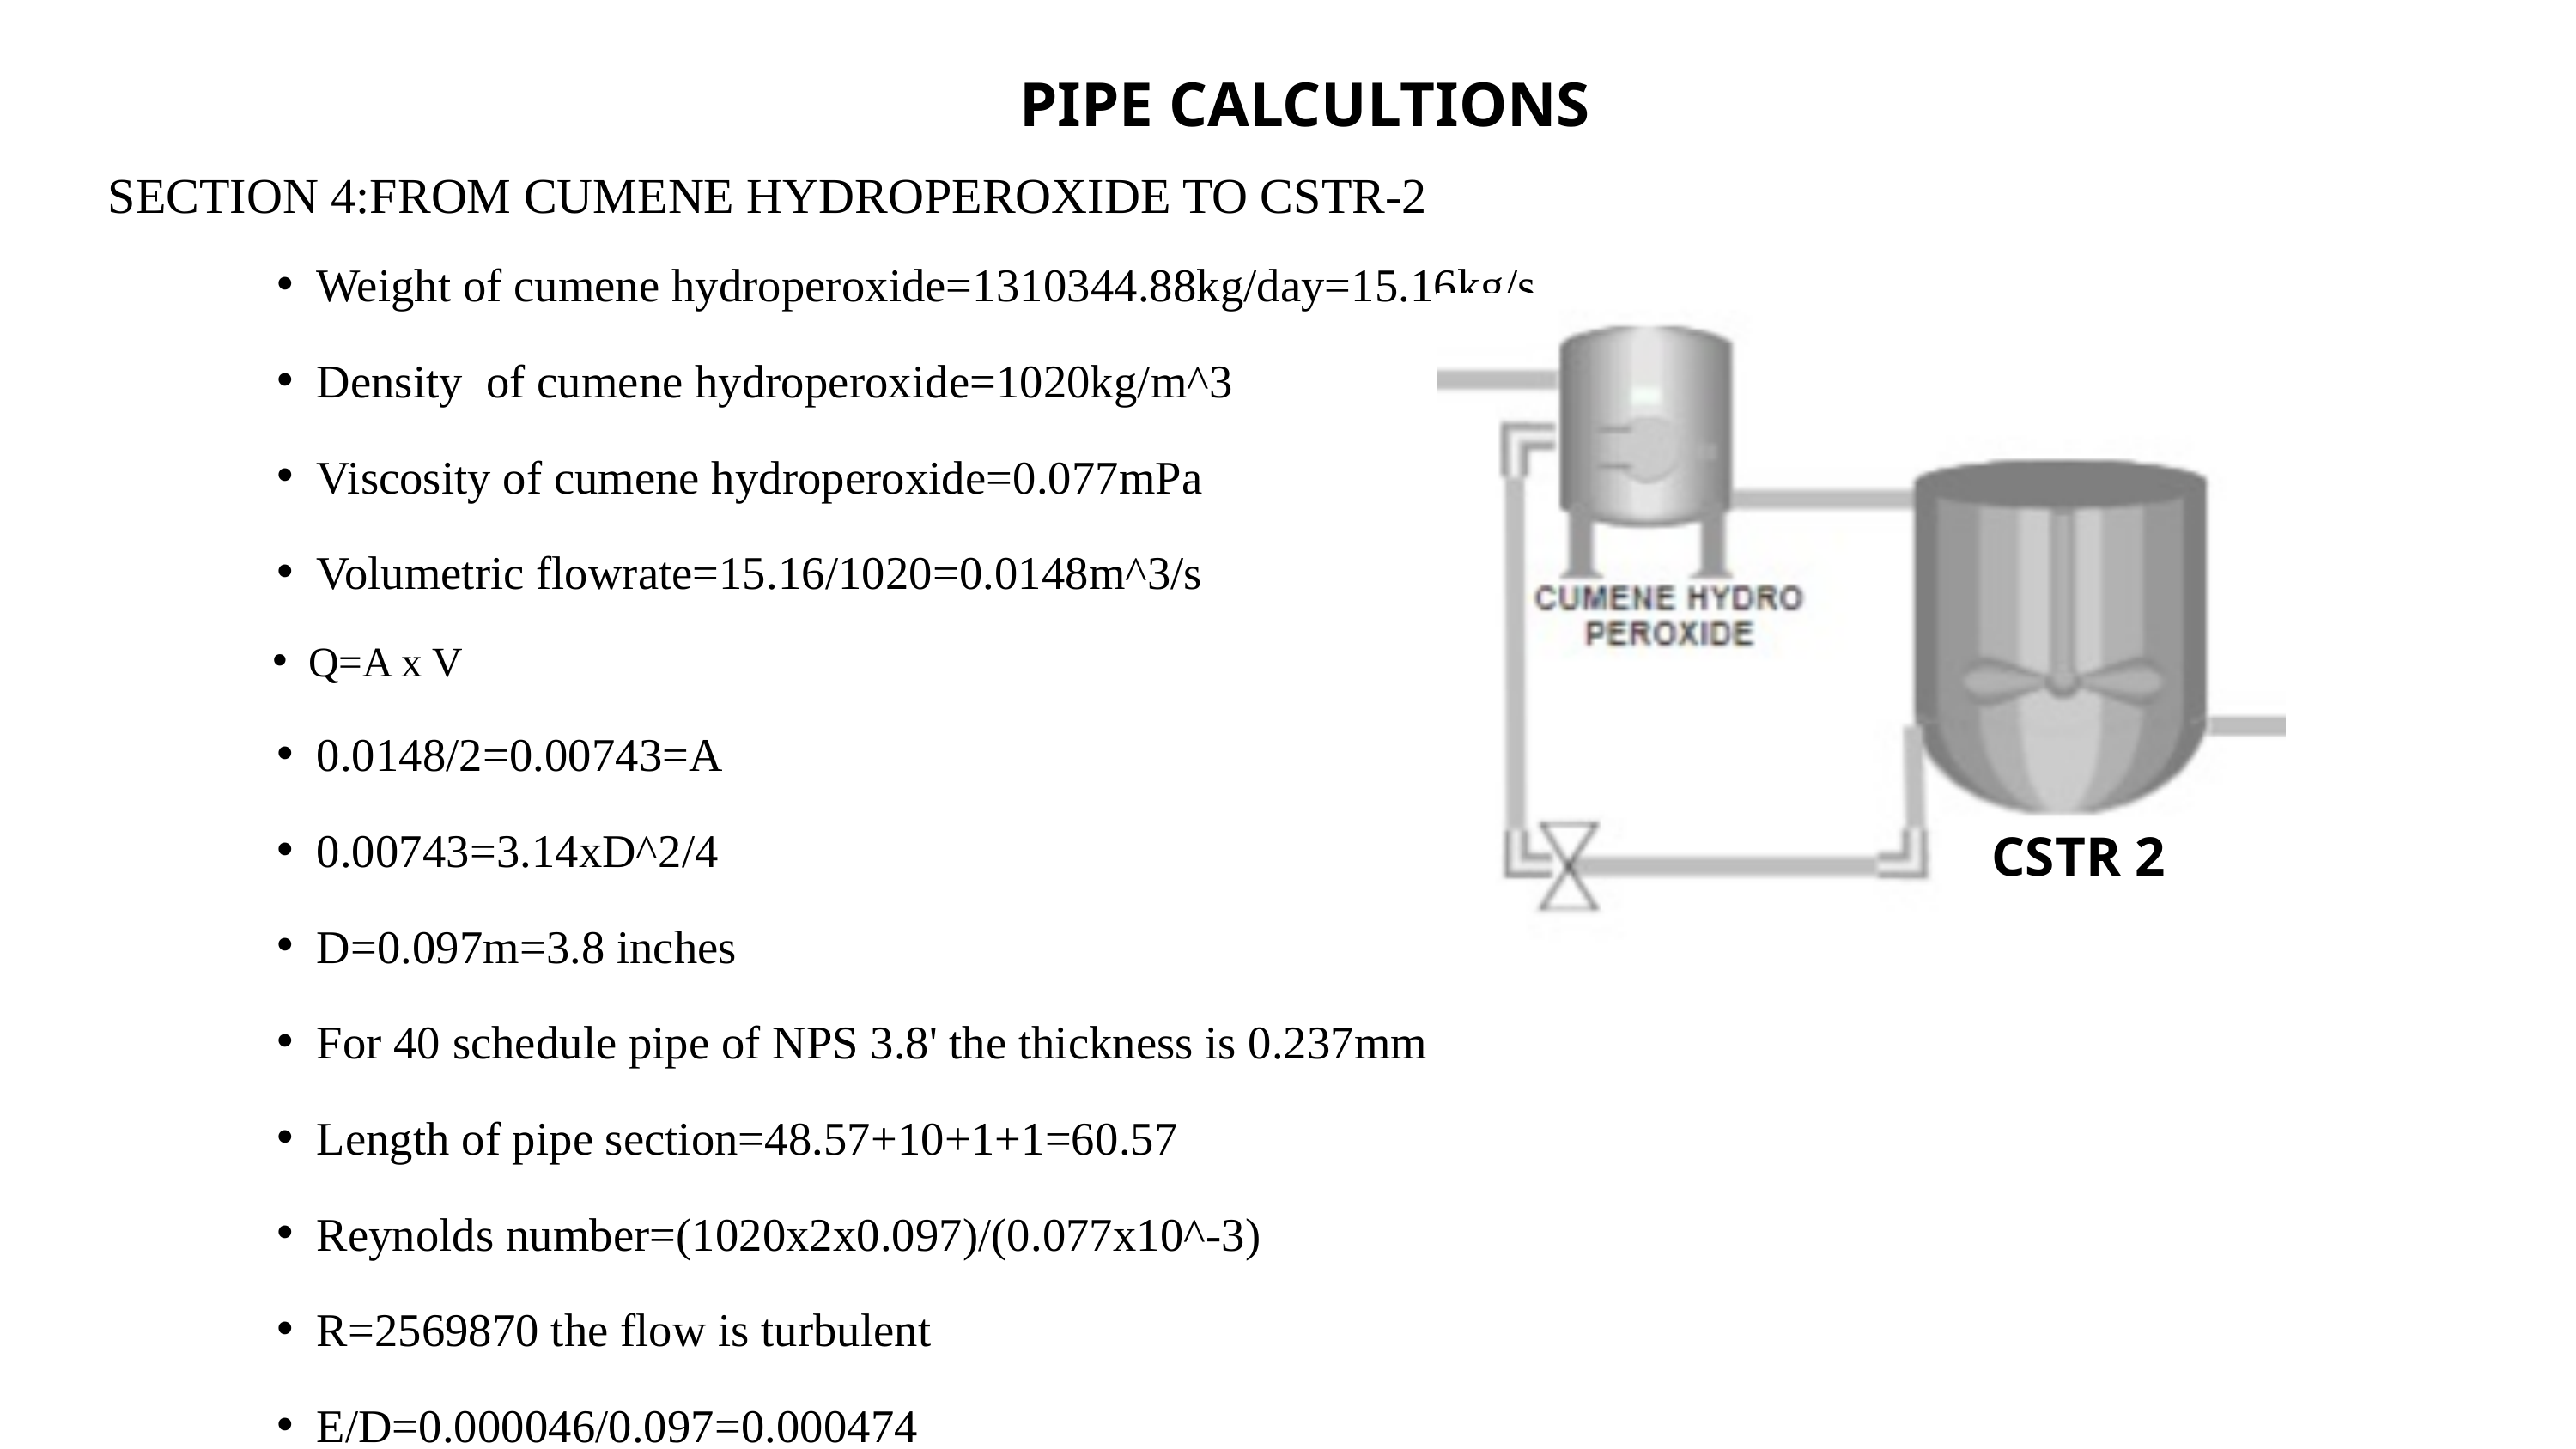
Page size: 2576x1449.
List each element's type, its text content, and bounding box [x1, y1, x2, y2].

text_box [1437, 293, 2286, 943]
text_box SECTION 4:FROM CUMENE HYDROPEROXIDE TO CSTR-2 [46, 153, 1492, 223]
text_box Weight of cumene hydroperoxide=1310344.88kg/day=15.16kg/s Density of cumene hydroperoxide=1020kg/m^3 Viscosity of cumene hydroperoxide=0.077mPa Volumetric flowrate=15.16/1020=0.0148m^3/s Q=A x V 0.0148/2=0.00743=A 0.00743=3.14xD^2/4 D=0.097m=3.8 inches For 40 schedule pipe of NPS 3.8' the thickness is 0.237mm Length of pipe section=48.57+10+1+1=60.57 Reynolds number=(1020x2x0.097)/(0.077x10^-3) R=2569870 the flow is turbulent E/D=0.000046/0.097=0.000474 [236, 215, 2340, 1449]
text_box CSTR 2 [1986, 811, 2172, 887]
text_box PIPE CALCULTIONS [973, 53, 1591, 139]
